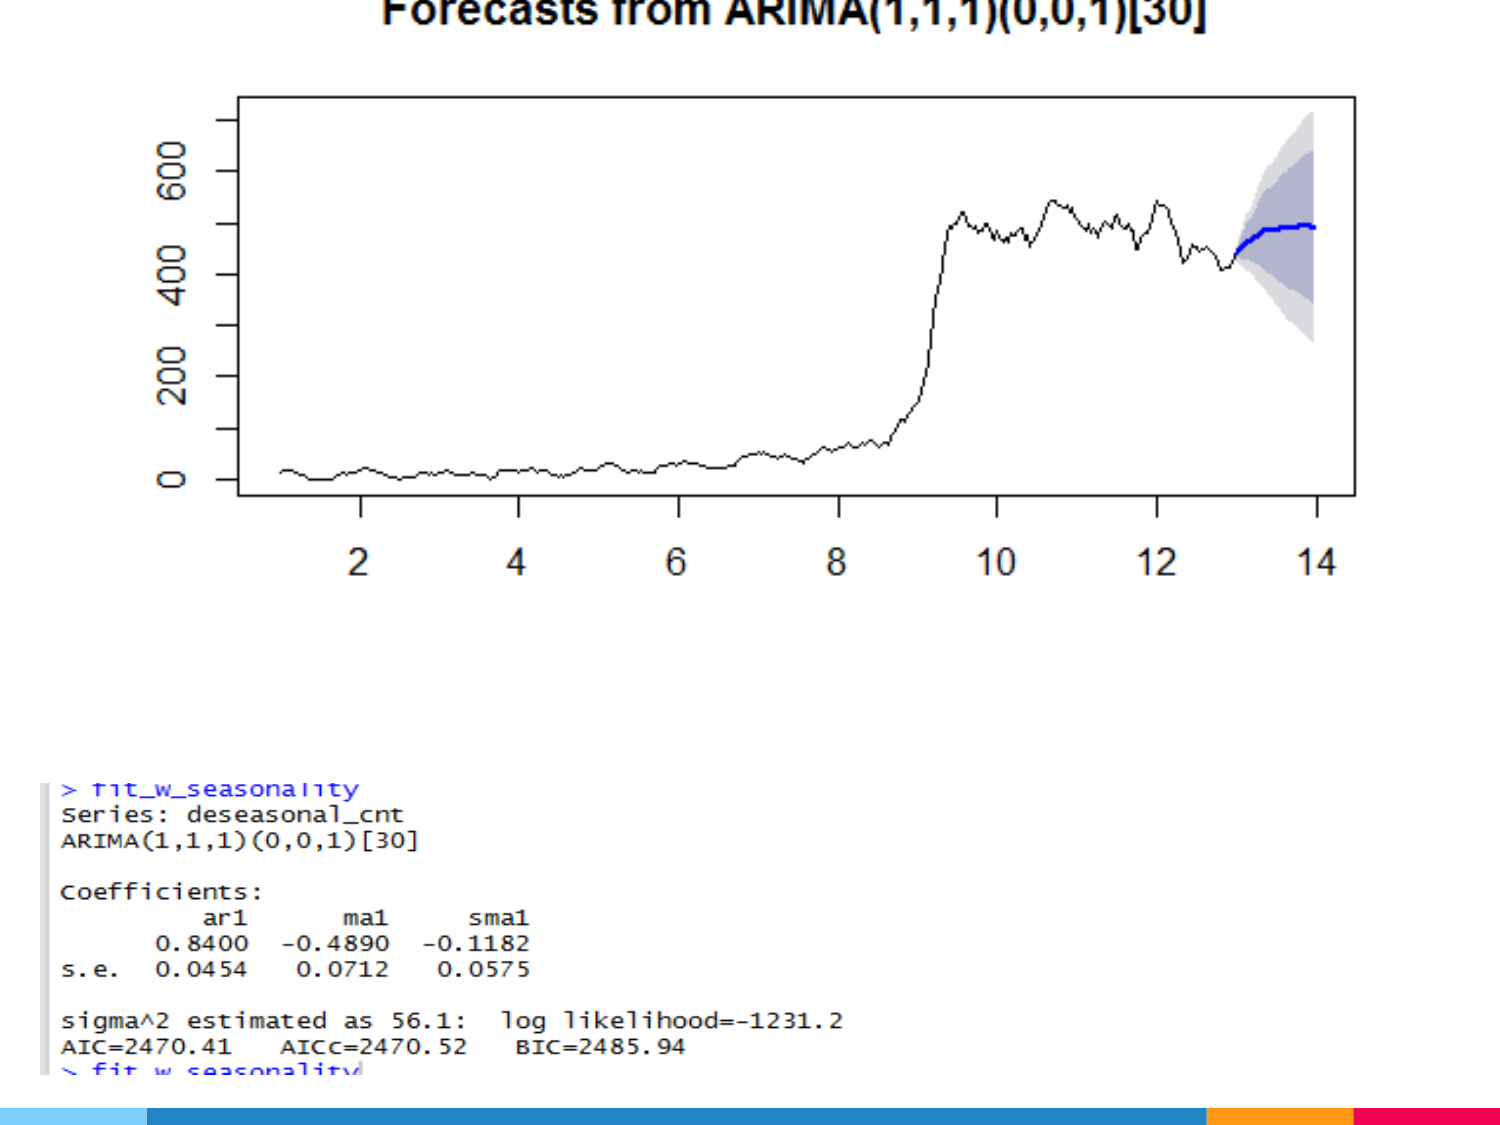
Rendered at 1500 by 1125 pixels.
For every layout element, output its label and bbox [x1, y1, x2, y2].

picture [54, 0, 1451, 721]
picture [39, 783, 874, 1076]
